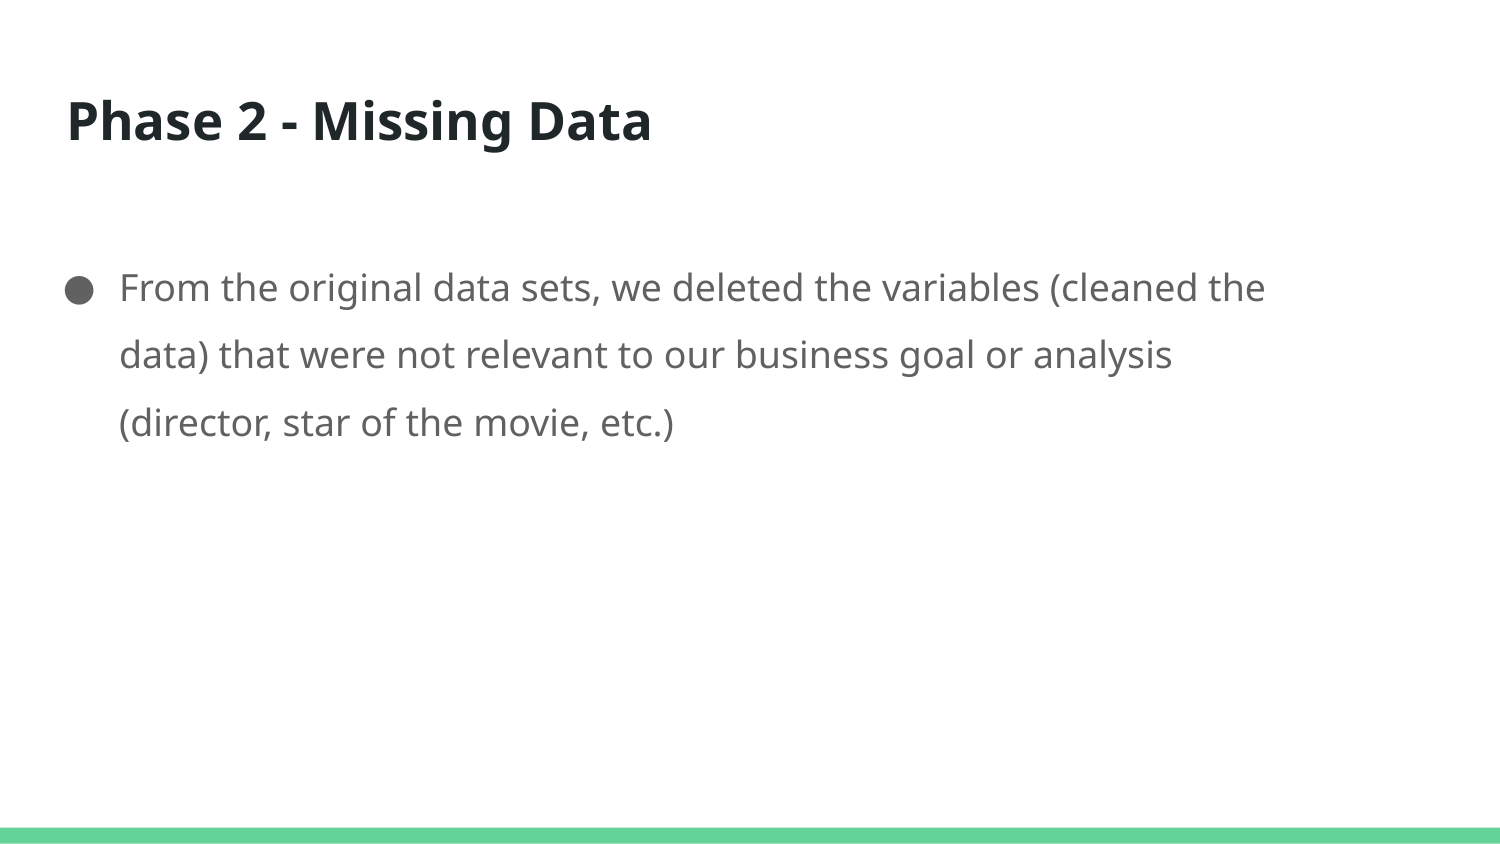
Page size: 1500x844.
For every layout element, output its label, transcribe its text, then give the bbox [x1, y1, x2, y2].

list From the original data sets, we deleted the variables (cleaned the data) that were not relevant to our business goal or analysis (director, star of the movie, etc.) [29, 226, 1346, 787]
title Phase 2 - Missing Data [51, 72, 1449, 167]
